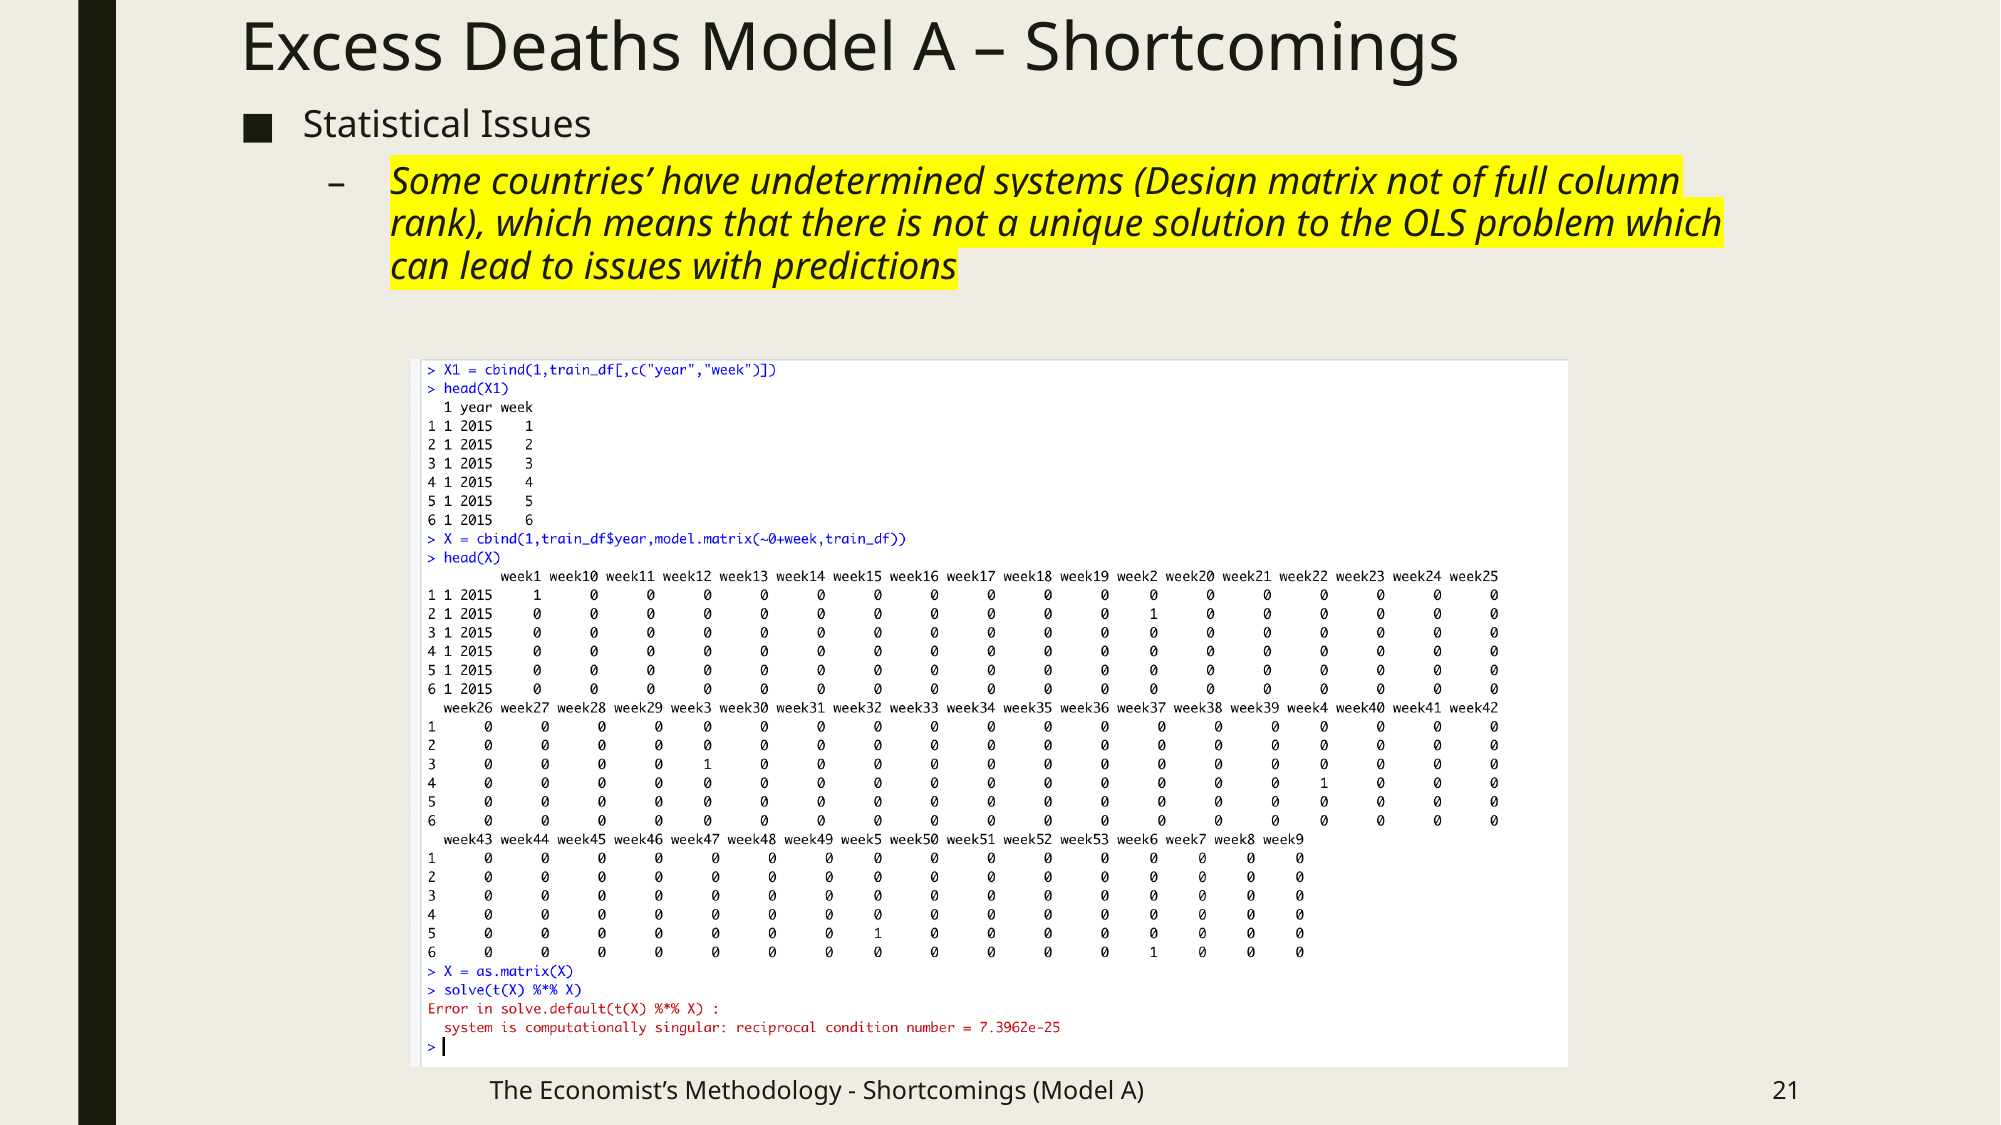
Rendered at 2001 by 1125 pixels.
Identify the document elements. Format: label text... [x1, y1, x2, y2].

title Excess Deaths Model A – Shortcomings [225, 5, 1800, 132]
picture [411, 359, 1568, 1067]
slide_number 21 [1553, 1058, 1816, 1125]
footer The Economist’s Methodology - Shortcomings (Model A) [474, 1067, 1505, 1125]
